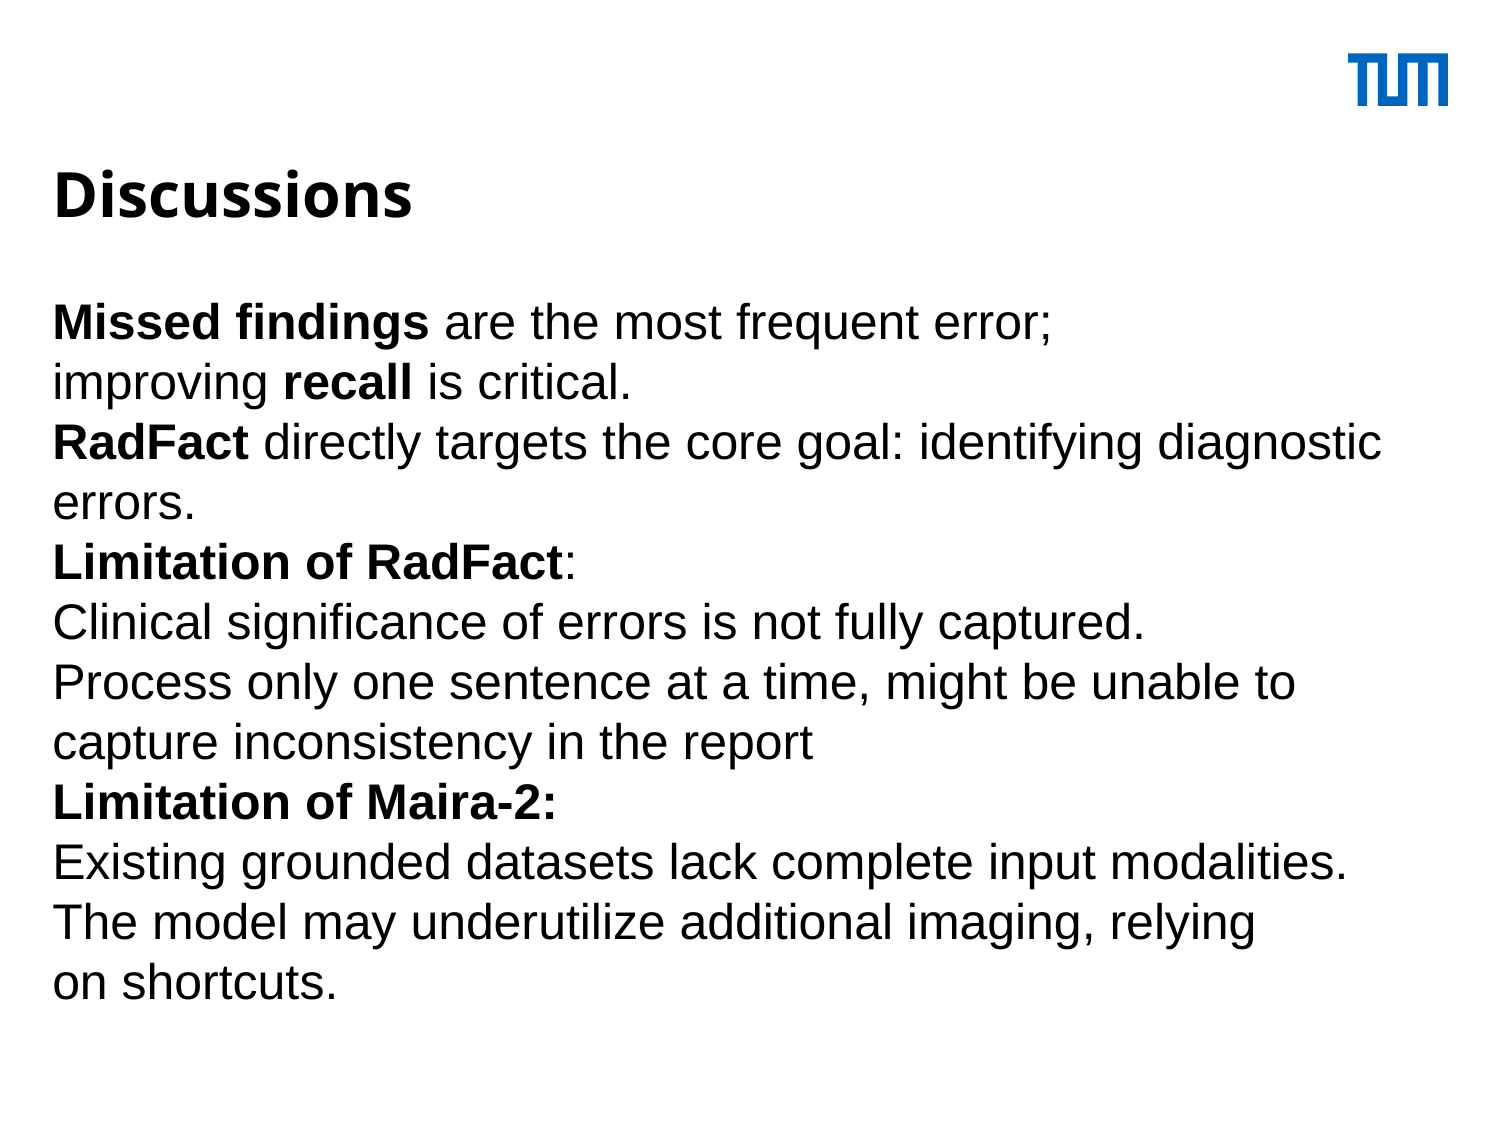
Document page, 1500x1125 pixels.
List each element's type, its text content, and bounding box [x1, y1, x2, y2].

title Discussions [52, 162, 1449, 231]
text_box Missed findings are the most frequent error; improving recall is critical. RadFact directly targets the core goal: identifying diagnostic errors. Limitation of RadFact: Clinical significance of errors is not fully captured. Process only one sentence at a time, might be unable to capture inconsistency in the report Limitation of Maira-2: Existing grounded datasets lack complete input modalities. The model may underutilize additional imaging, relying on shortcuts. [52, 289, 1415, 1079]
